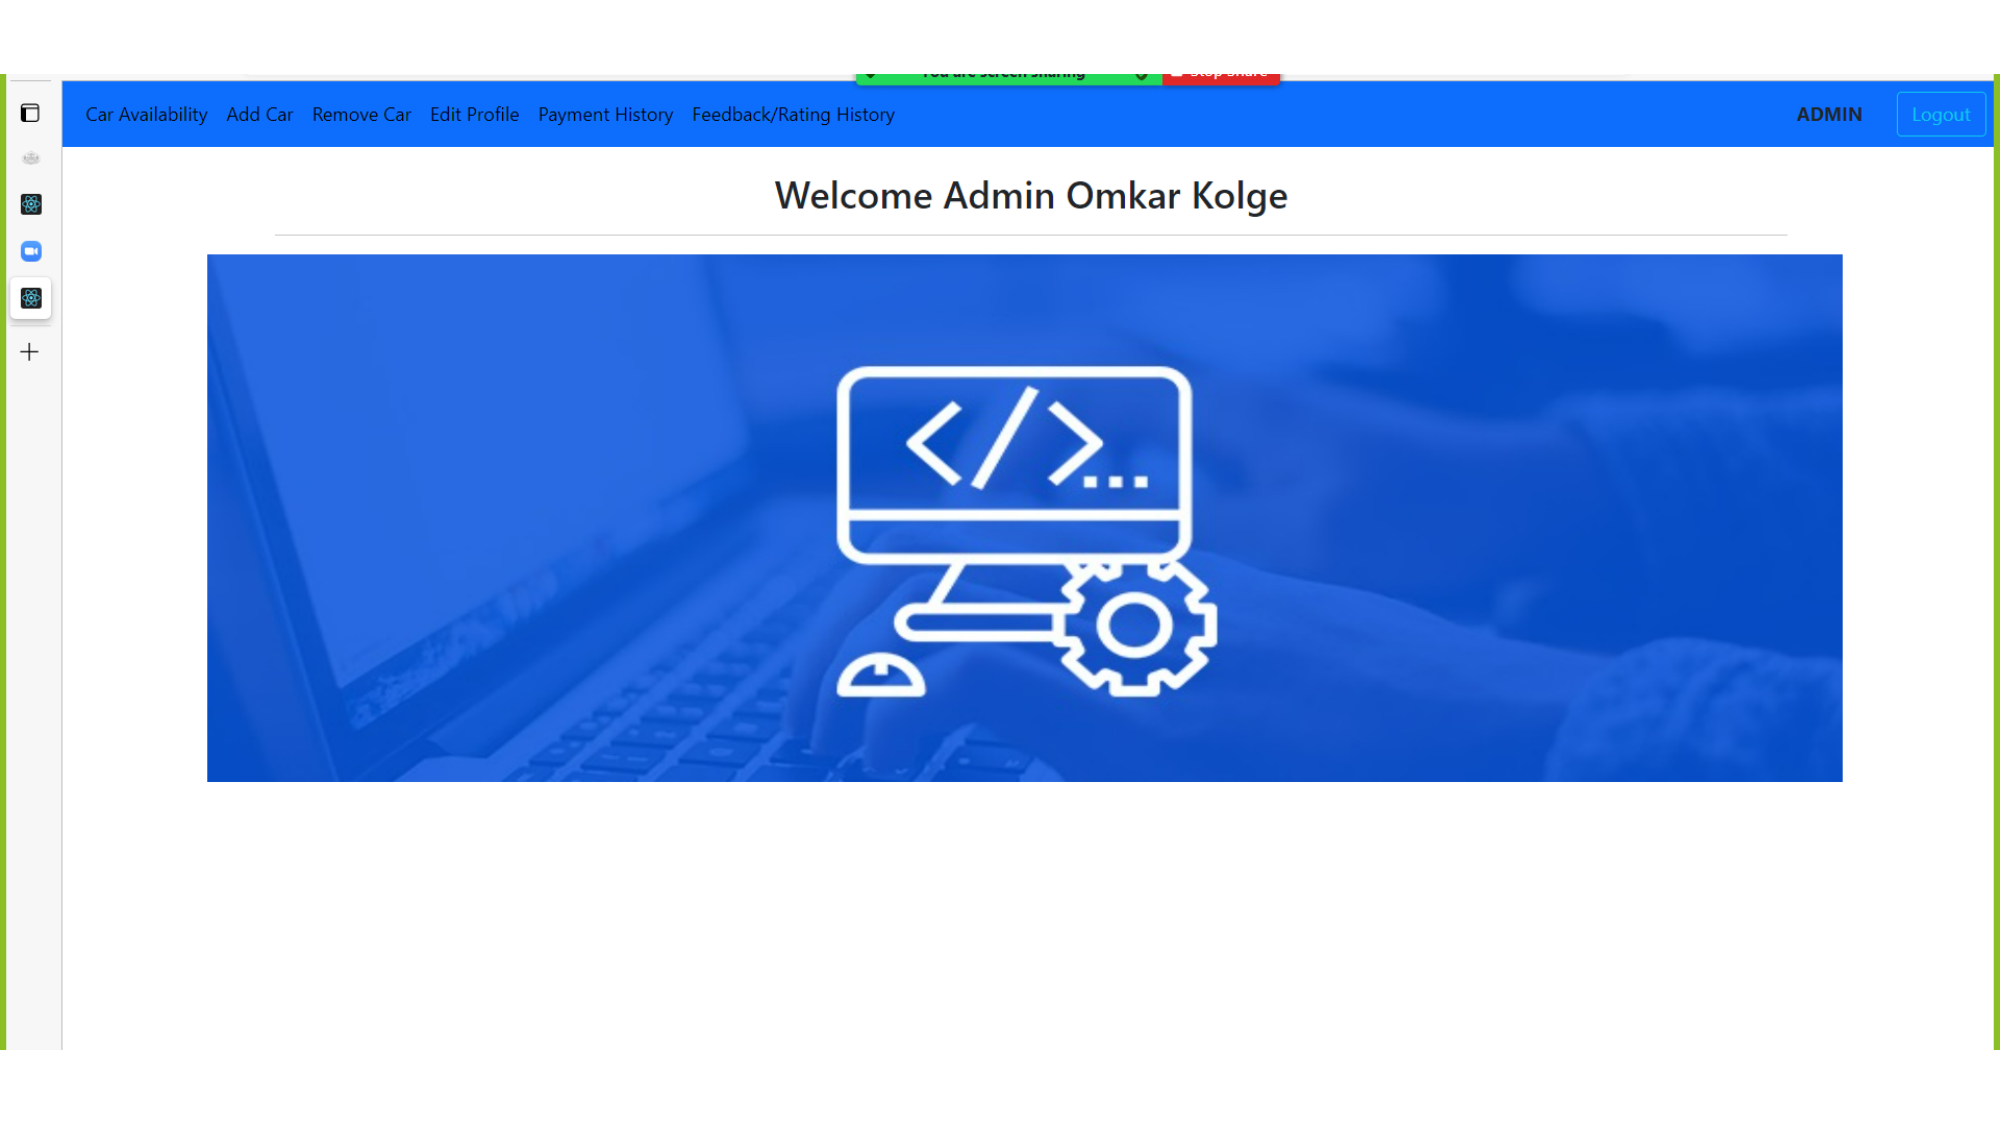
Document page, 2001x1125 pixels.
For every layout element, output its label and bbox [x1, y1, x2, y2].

picture [0, 74, 2000, 1050]
